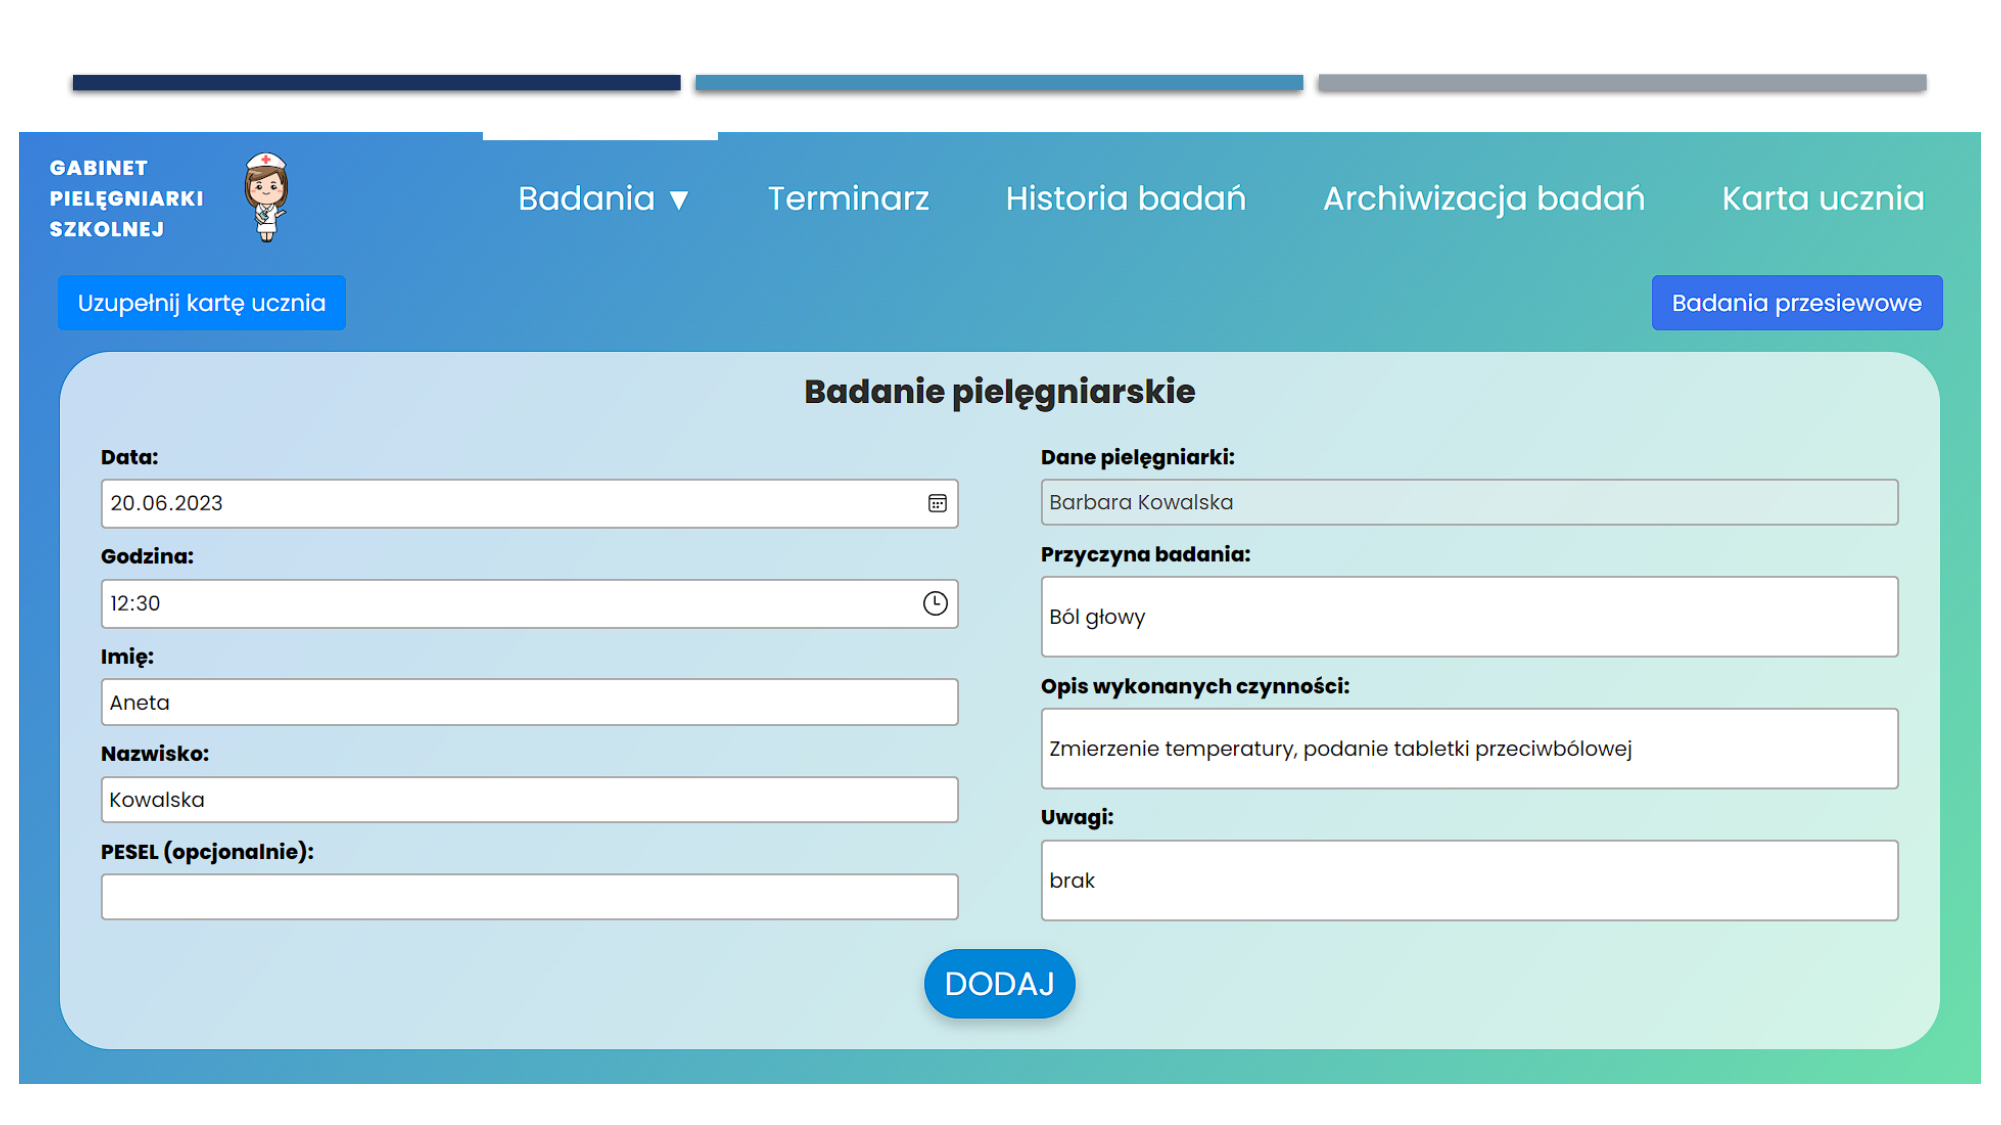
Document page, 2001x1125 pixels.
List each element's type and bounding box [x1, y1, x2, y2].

picture [19, 131, 1981, 1084]
